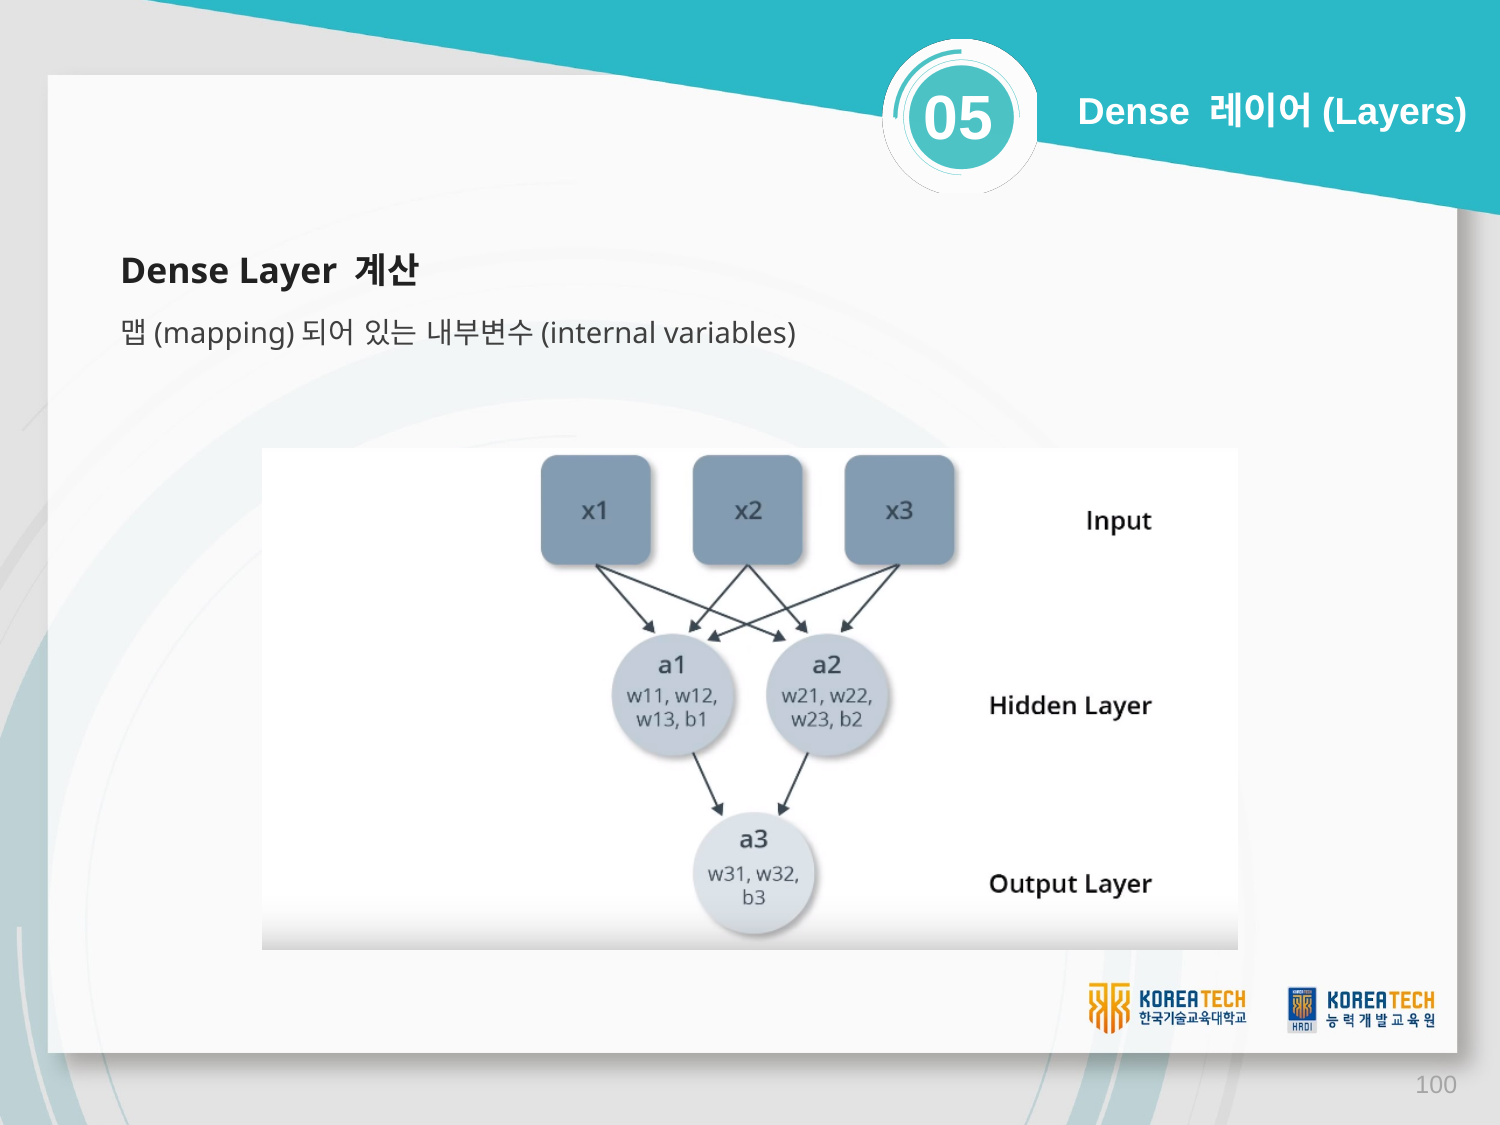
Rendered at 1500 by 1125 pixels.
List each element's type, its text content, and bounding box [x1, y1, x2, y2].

slide_number 100 [1225, 1053, 1473, 1114]
text_box Dense Layer 계산 맵(mapping)되어 있는 내부변수(internal variables) [105, 234, 1395, 842]
text_box Dense 레이어(Layers) [1061, 79, 1484, 150]
picture [0, 0, 1500, 1125]
